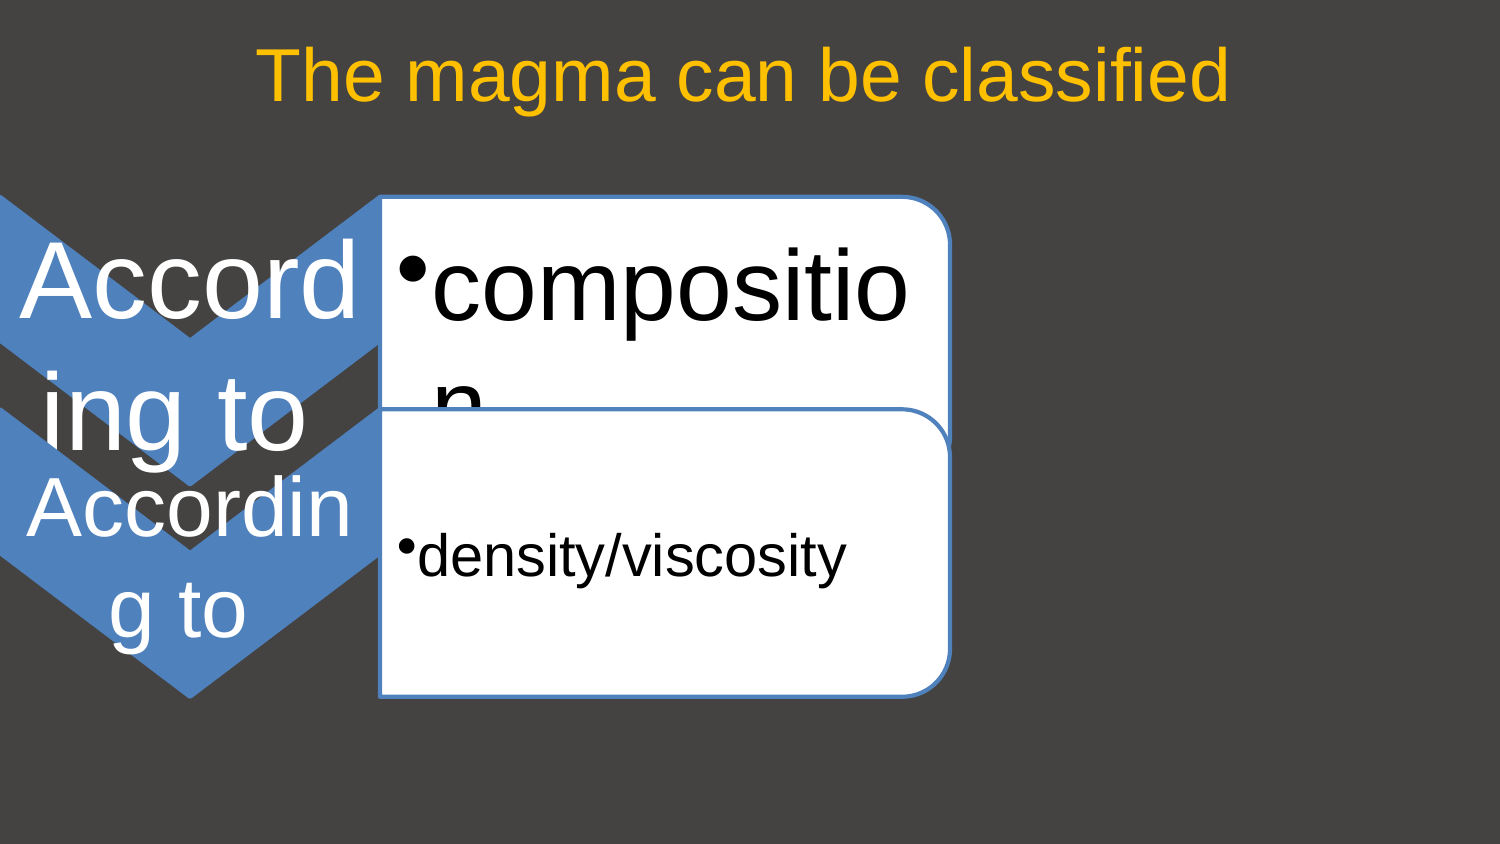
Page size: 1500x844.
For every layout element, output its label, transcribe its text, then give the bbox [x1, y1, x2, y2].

title The magma can be classified [27, 25, 1482, 118]
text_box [0, 196, 951, 409]
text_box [0, 409, 951, 697]
